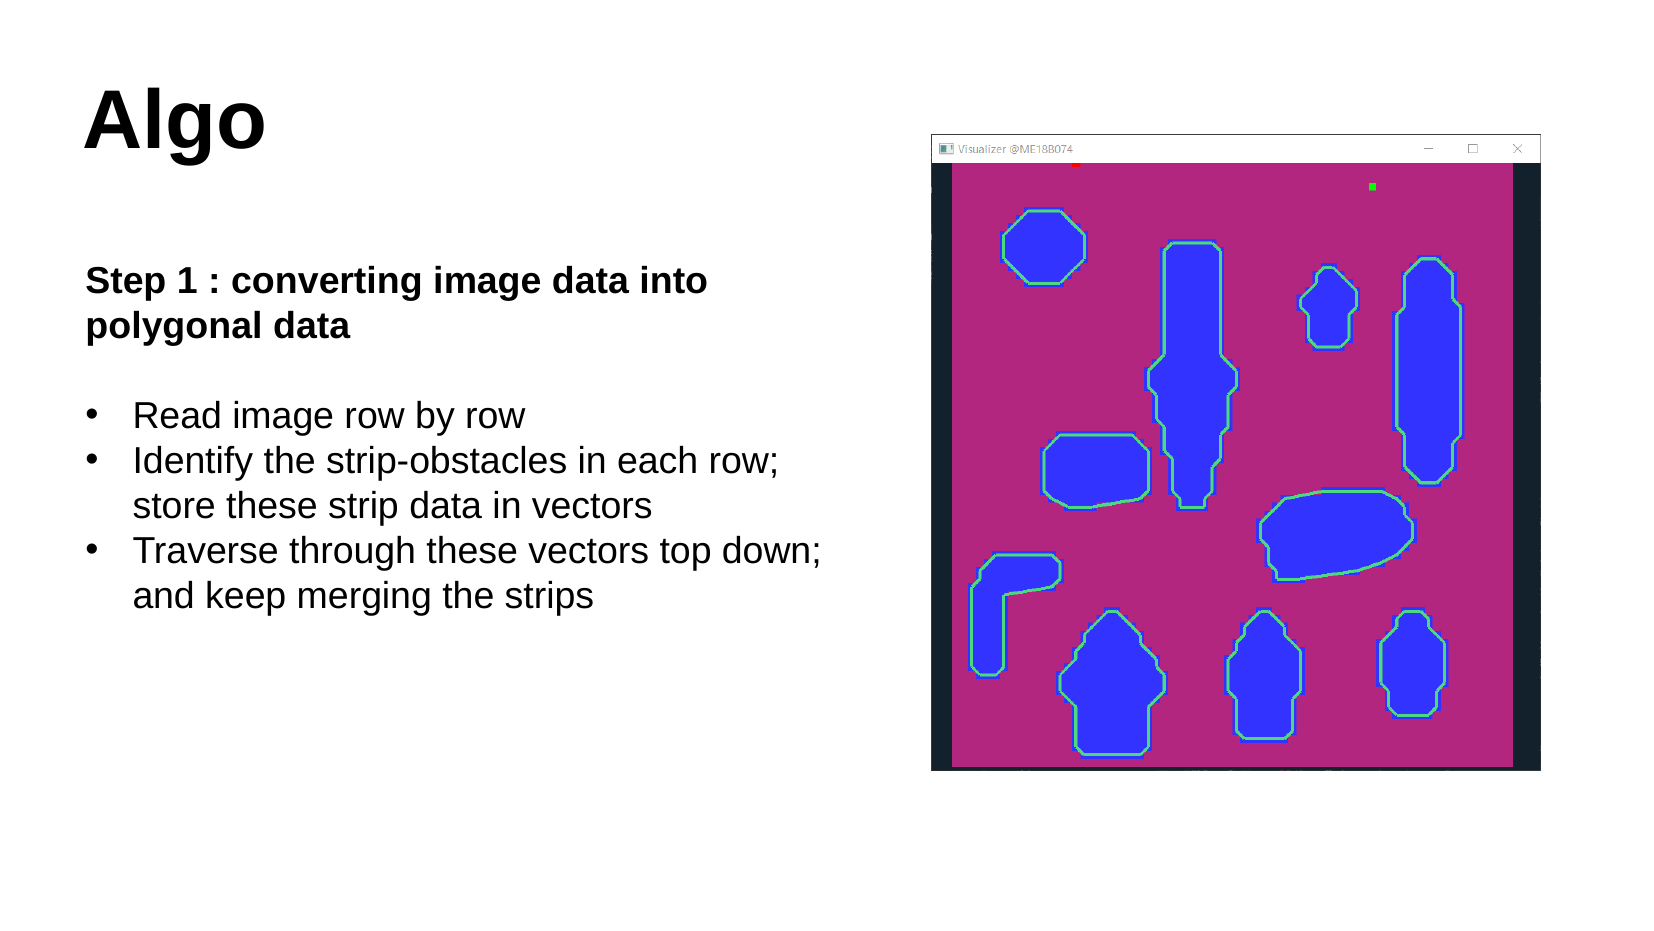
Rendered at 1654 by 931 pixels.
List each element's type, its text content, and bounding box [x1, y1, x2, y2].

title Algo [82, 37, 1571, 193]
picture [931, 134, 1541, 772]
text_box Step 1 : converting image data into polygonal data Read image row by row Identify the strip-obstacles in each row; store these strip data in vectors Traverse through these vectors top down; and keep merging the strips [70, 248, 874, 714]
